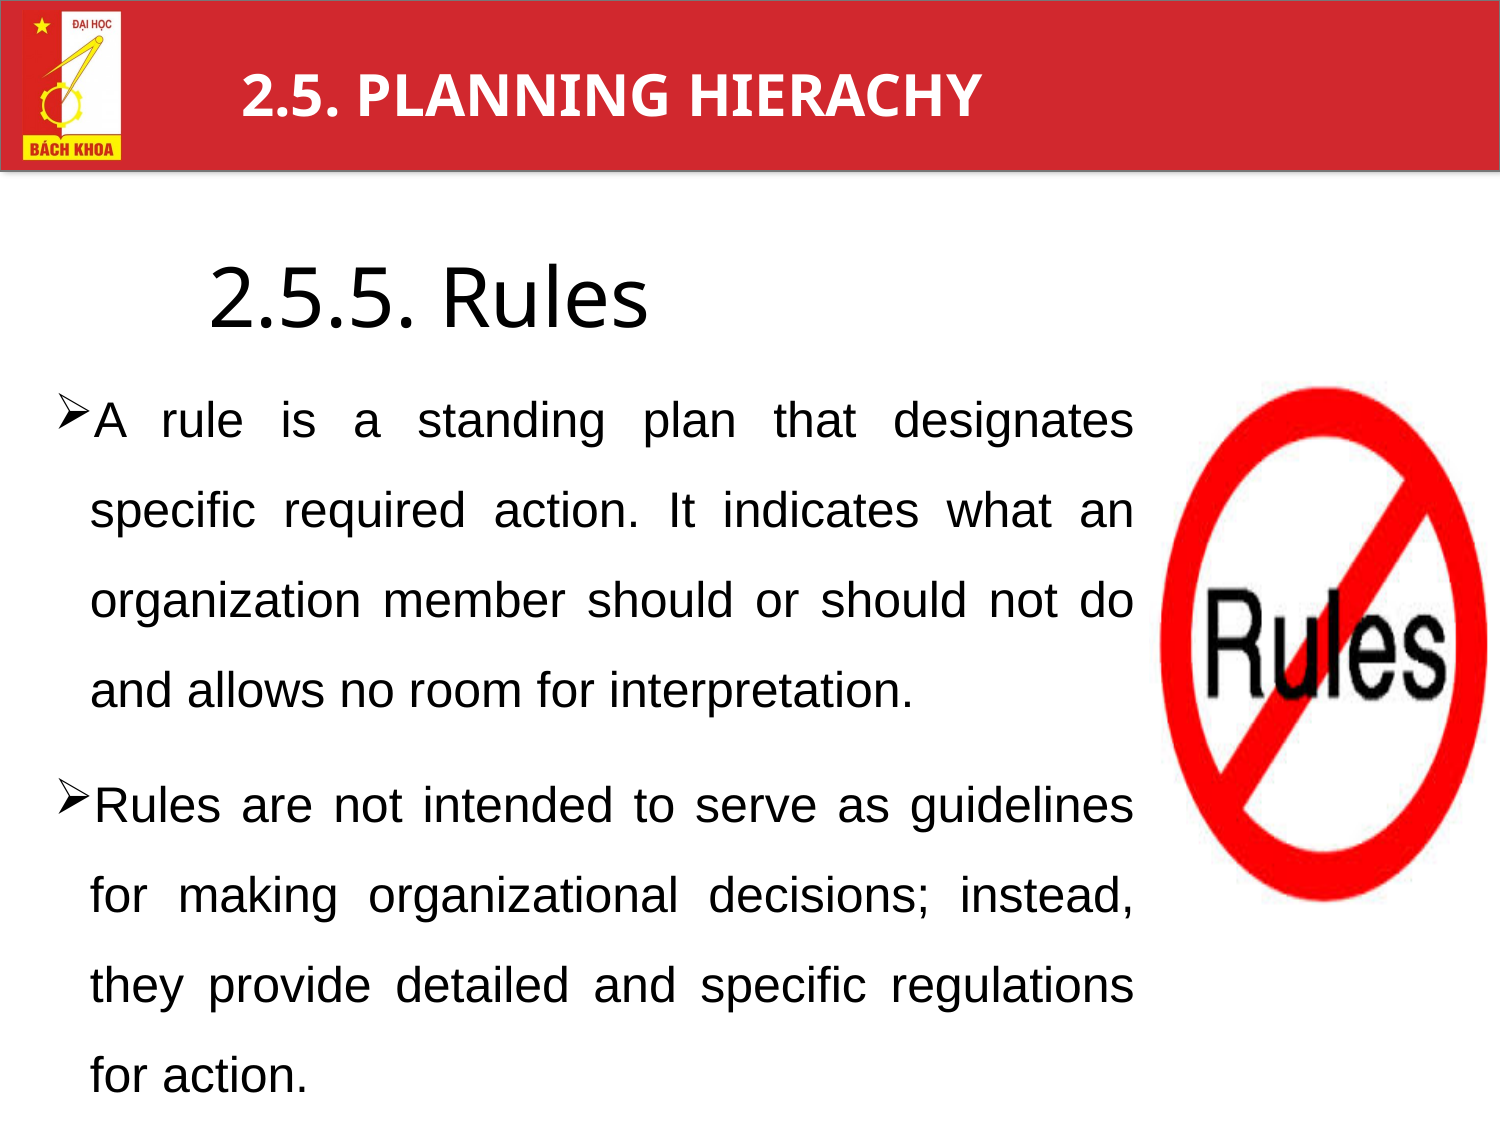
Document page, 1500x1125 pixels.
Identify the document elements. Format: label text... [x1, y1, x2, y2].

text_box A rule is a standing plan that designates specific required action. It indicates what an organization member should or should not do and allows no room for interpretation. Rules are not intended to serve as guidelines for making organizational decisions; instead, they provide detailed and specific regulations for action. [0, 350, 1150, 1125]
text_box 2.5.5. Rules [75, 200, 785, 388]
picture [1149, 361, 1500, 926]
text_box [0, 0, 1500, 172]
